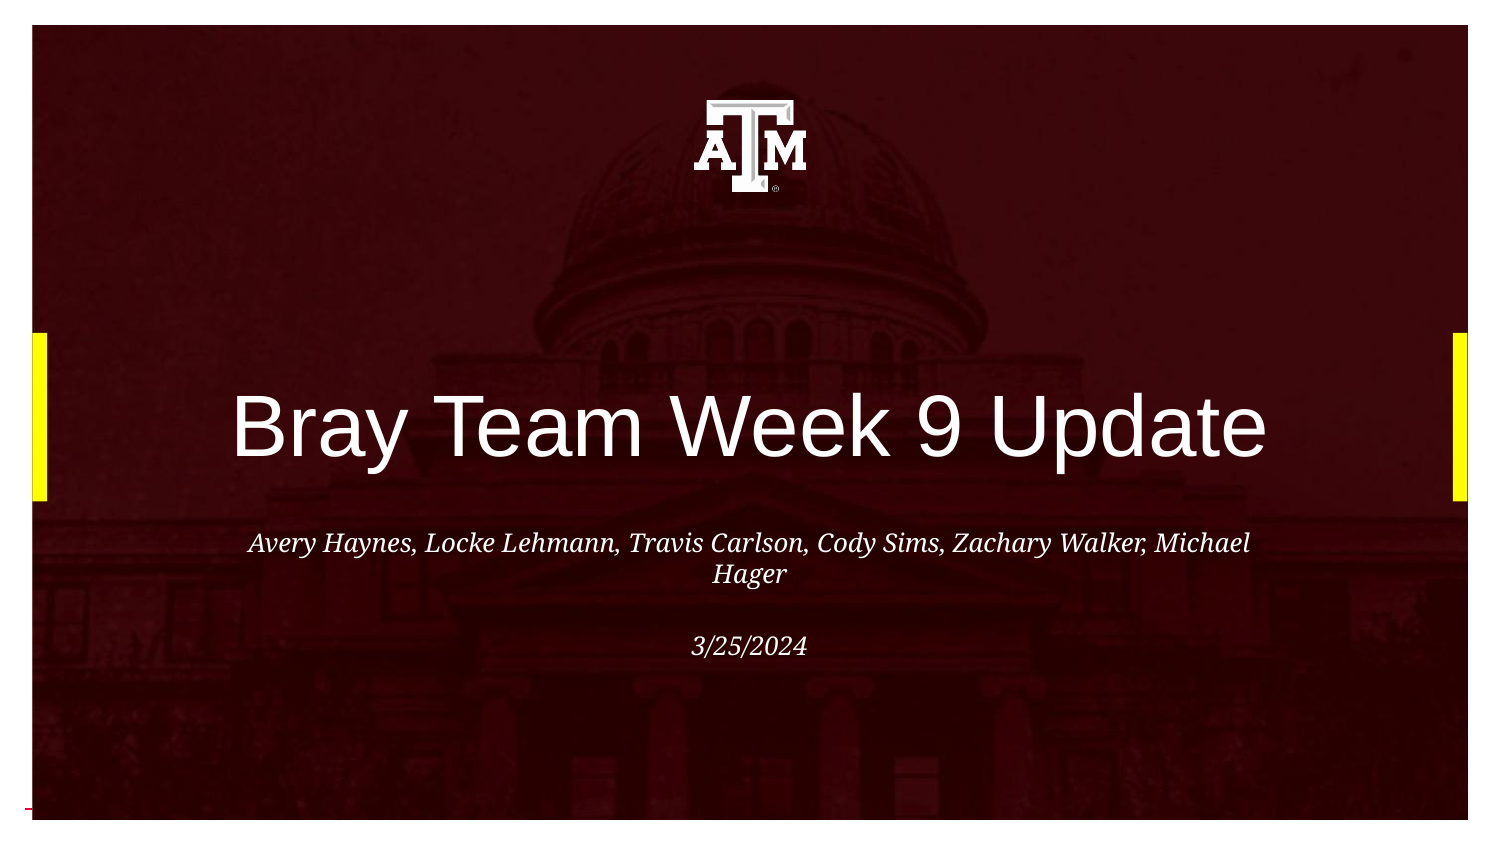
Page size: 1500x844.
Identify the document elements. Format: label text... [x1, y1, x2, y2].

picture [32, 25, 1468, 820]
title Bray Team Week 9 Update [112, 331, 1388, 513]
subtitle Avery Haynes, Locke Lehmann, Travis Carlson, Cody Sims, Zachary Walker, Michael Hager 3/25/2024 [225, 521, 1275, 668]
